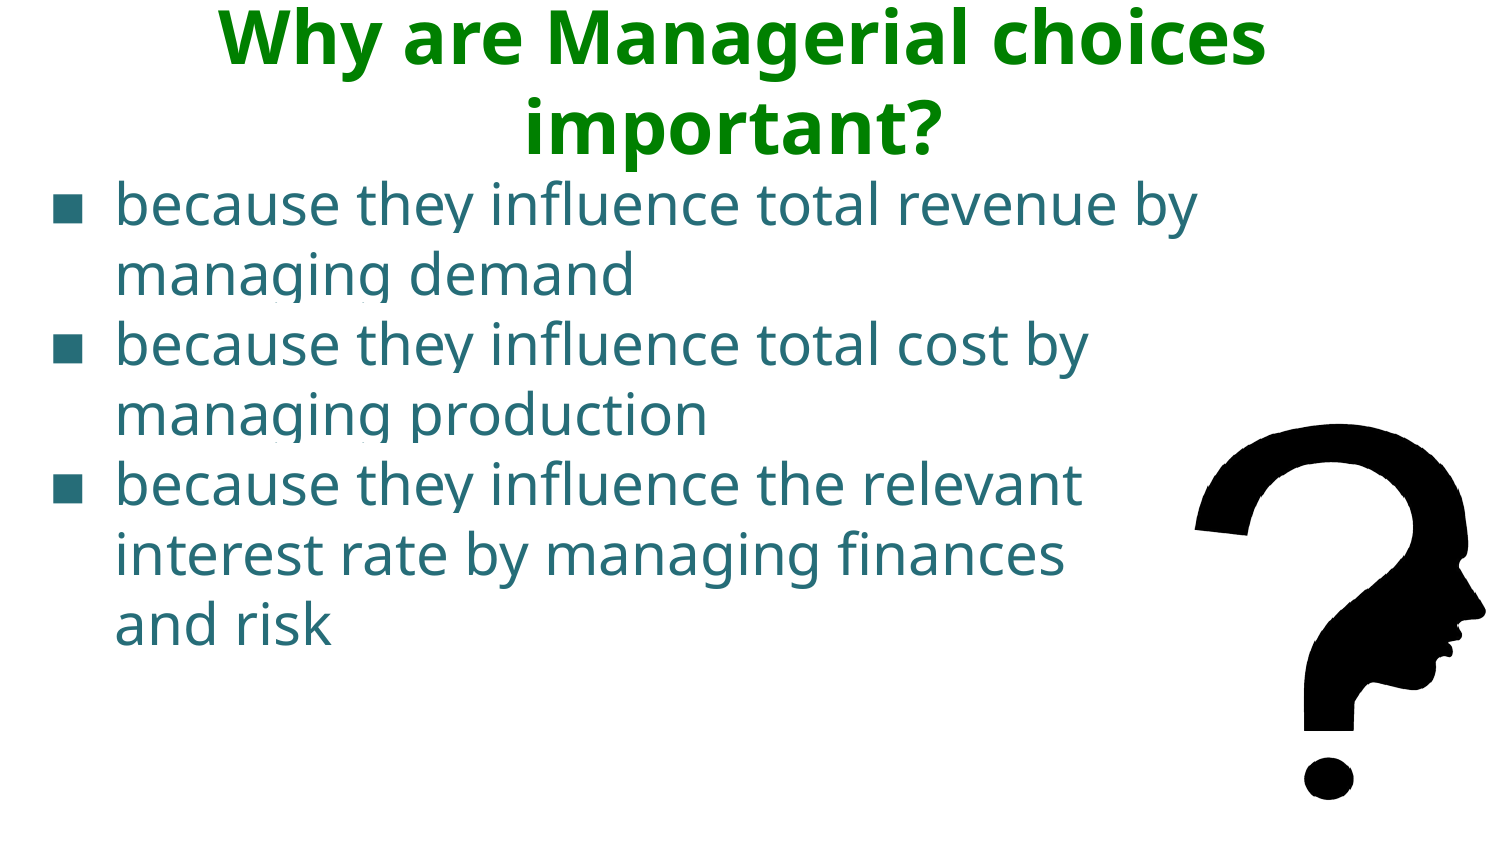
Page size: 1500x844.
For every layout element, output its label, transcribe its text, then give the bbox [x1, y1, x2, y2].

list because they influence total revenue by managing demand because they influence total cost by managing production because they influence the relevant interest rate by managing finances and risk [24, 159, 1375, 717]
title Why are Managerial choices important? [0, 9, 1488, 151]
picture [1083, 382, 1500, 844]
